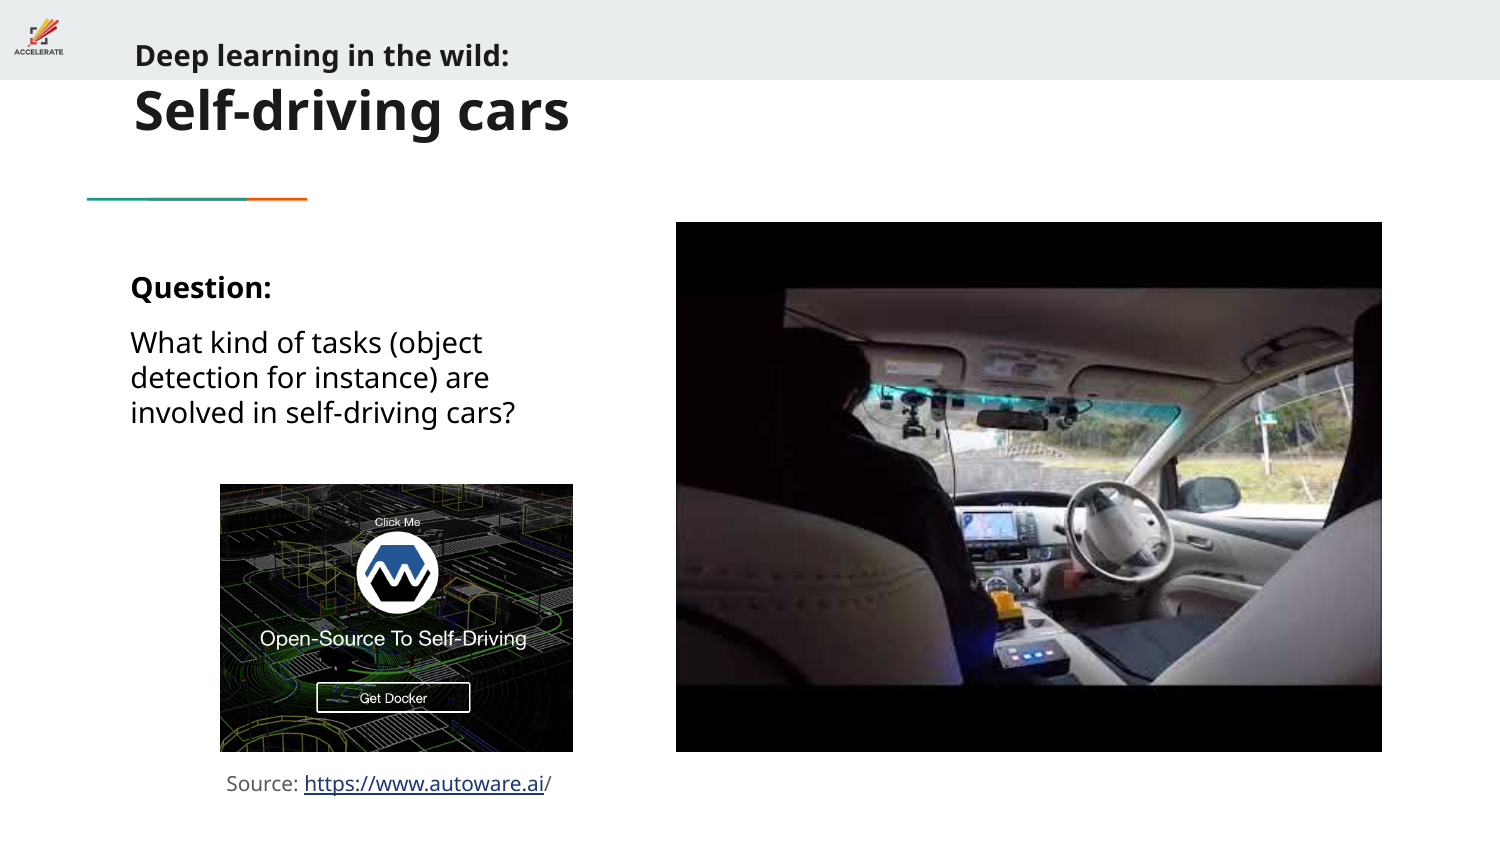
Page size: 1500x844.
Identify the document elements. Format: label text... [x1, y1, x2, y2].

text_box Question: What kind of tasks (object detection for instance) are involved in self-driving cars? [115, 253, 605, 450]
title Deep learning in the wild: Self-driving cars [119, 0, 1381, 155]
list Source: https://www.autoware.ai/ [211, 751, 582, 806]
picture [220, 484, 573, 752]
picture [675, 222, 1382, 752]
picture [11, 9, 66, 64]
